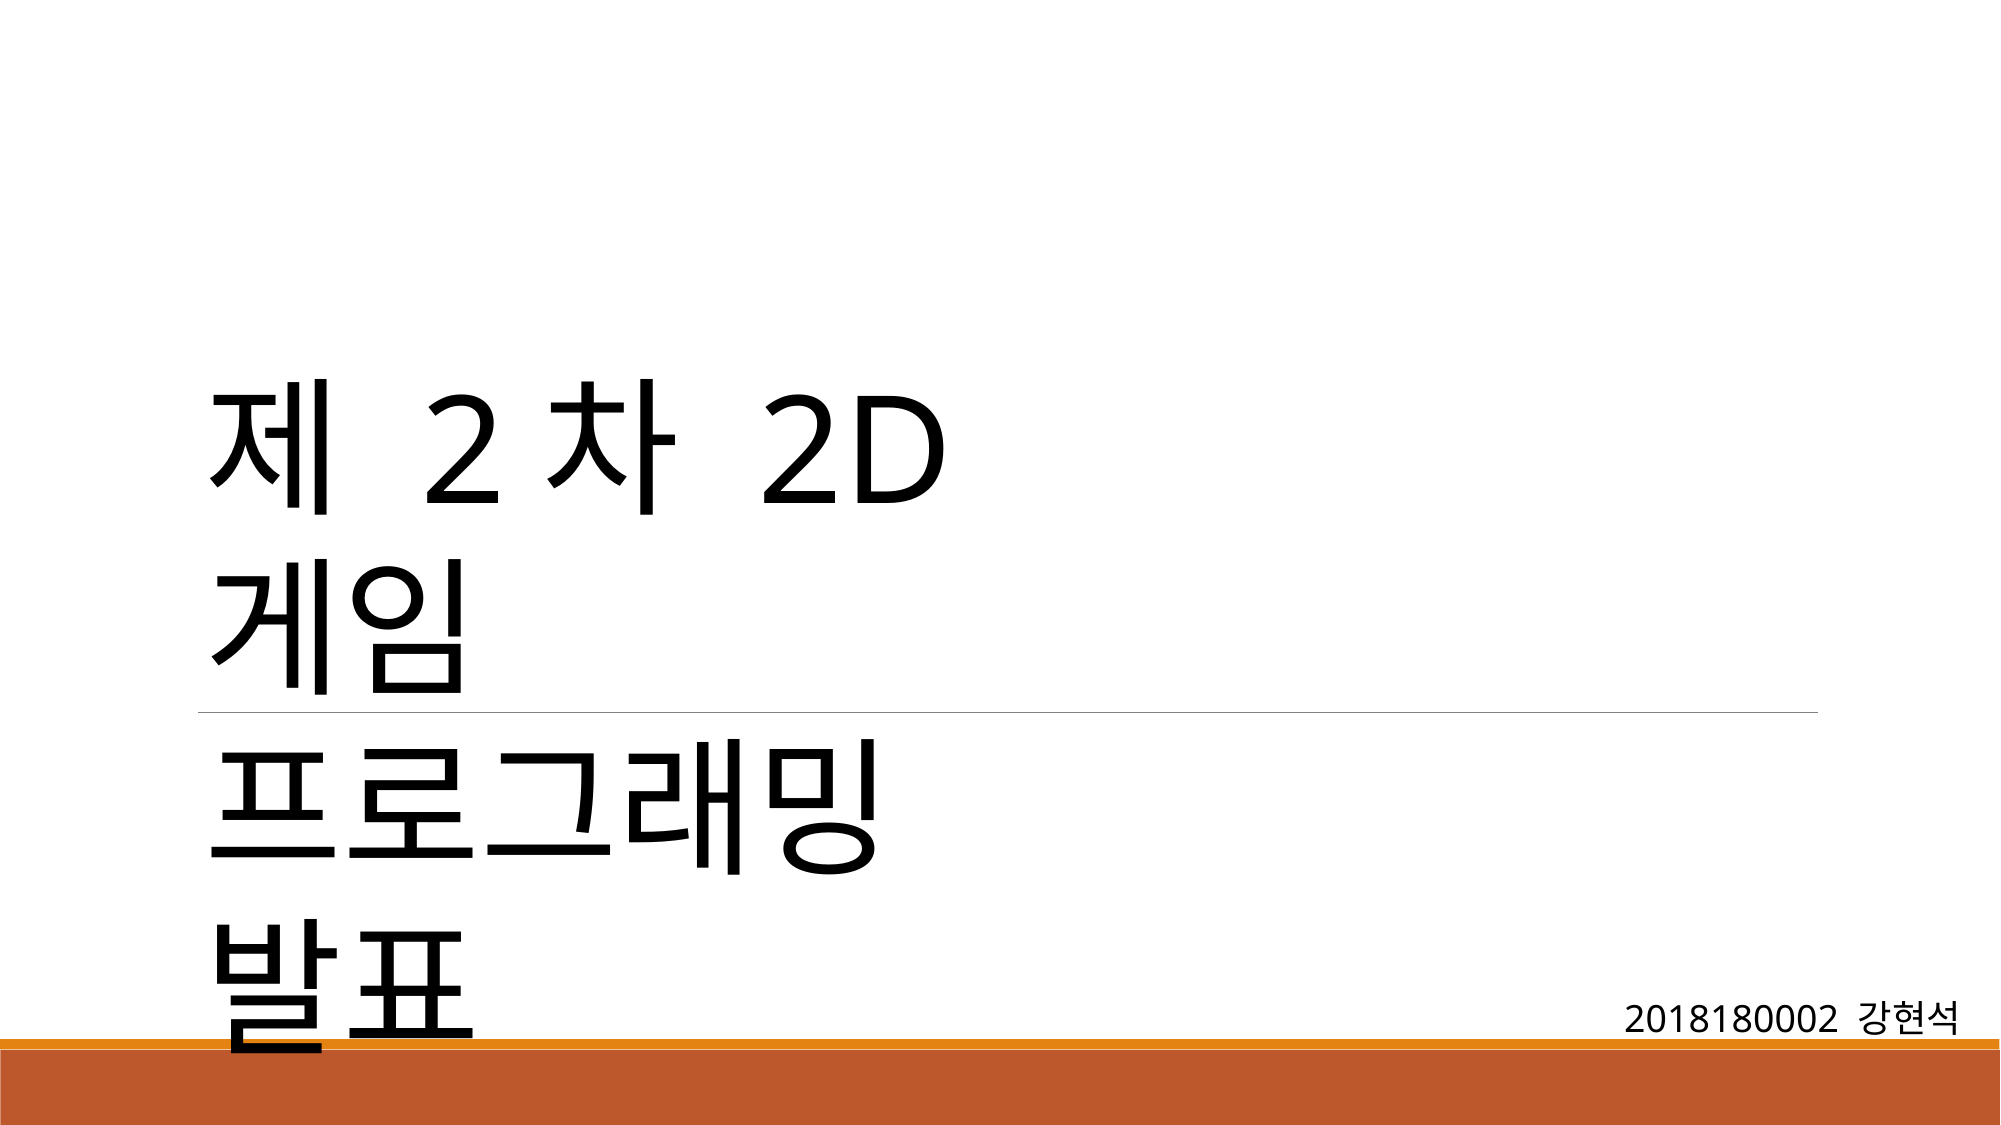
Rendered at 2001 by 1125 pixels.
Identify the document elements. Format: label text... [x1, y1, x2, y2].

text_box 제 2차 2D 게임 프로그래밍 발표 [189, 346, 999, 1082]
text_box 2018180002 강현석 [1402, 987, 1977, 1048]
